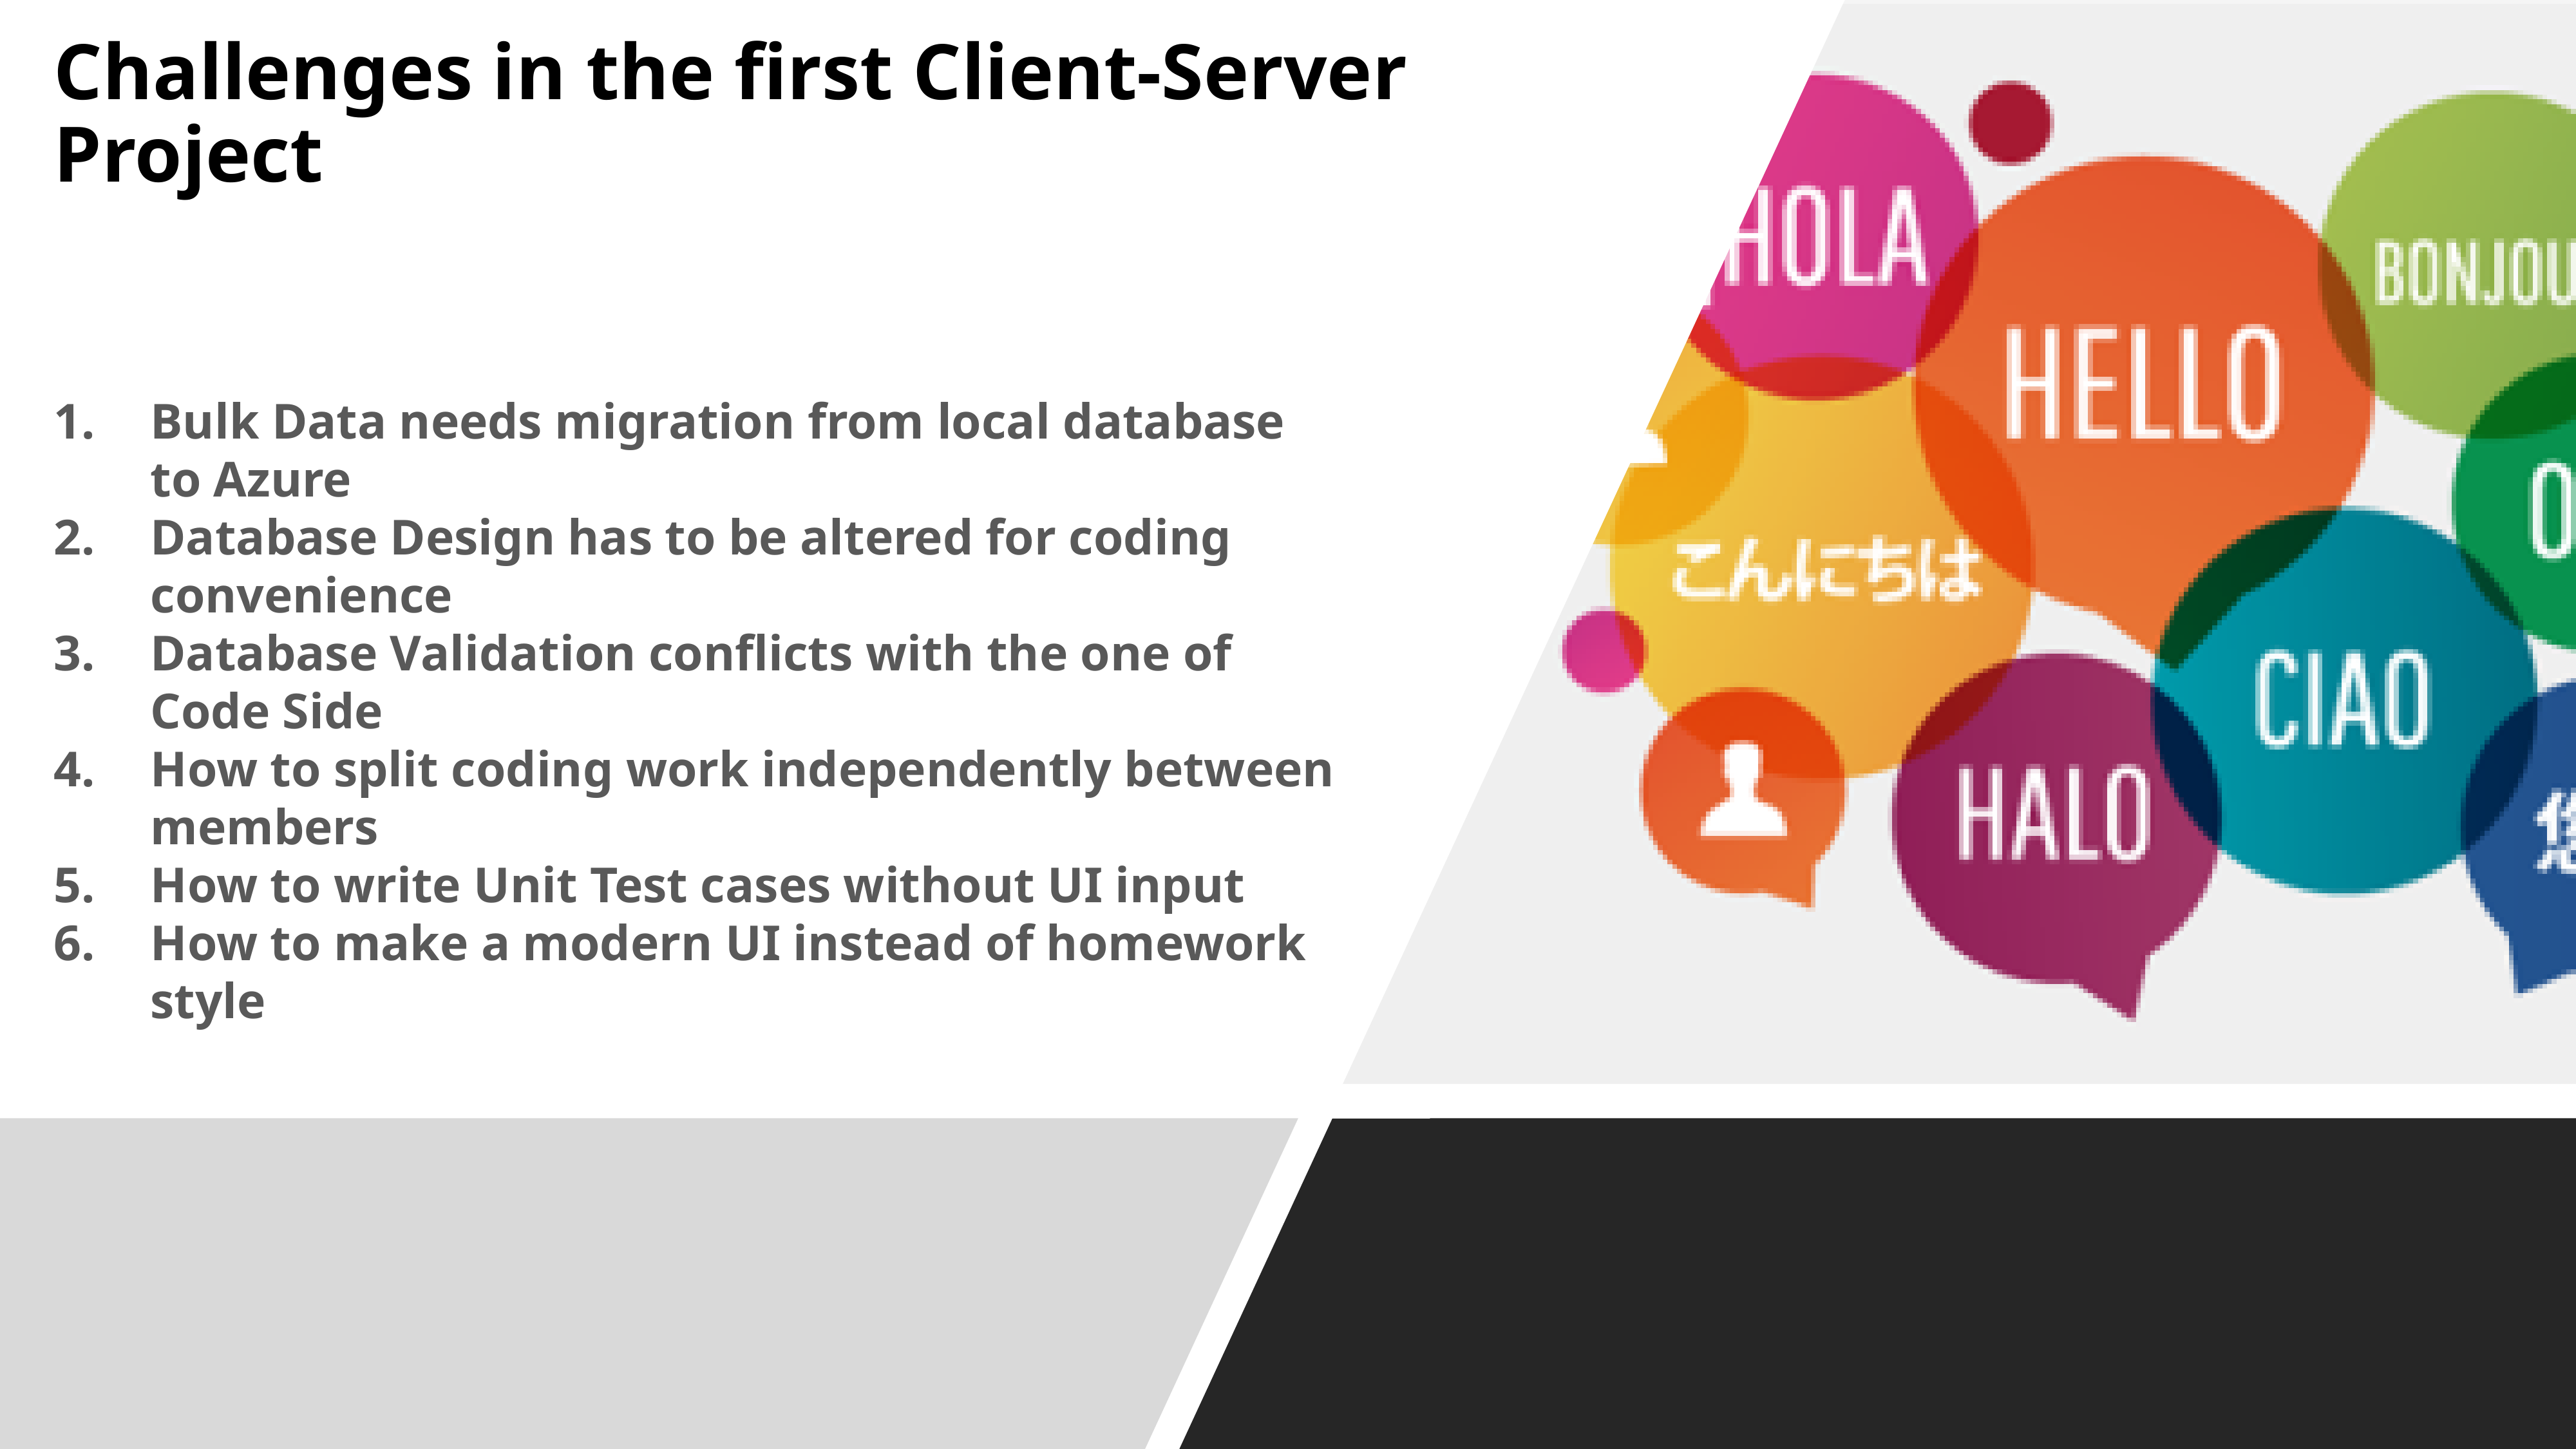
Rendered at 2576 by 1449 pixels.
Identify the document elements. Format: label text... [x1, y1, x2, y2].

text_box Challenges in the first Client-Server Project [44, 28, 1343, 204]
picture [1343, 0, 2576, 1084]
text_box [0, 1117, 1300, 1449]
text_box [1179, 1117, 2576, 1449]
text_box Bulk Data needs migration from local database to Azure Database Design has to be altered for coding convenience Database Validation conflicts with the one of Code Side How to split coding work independently between members How to write Unit Test cases without UI input How to make a modern UI instead of homework style [44, 386, 1343, 1034]
